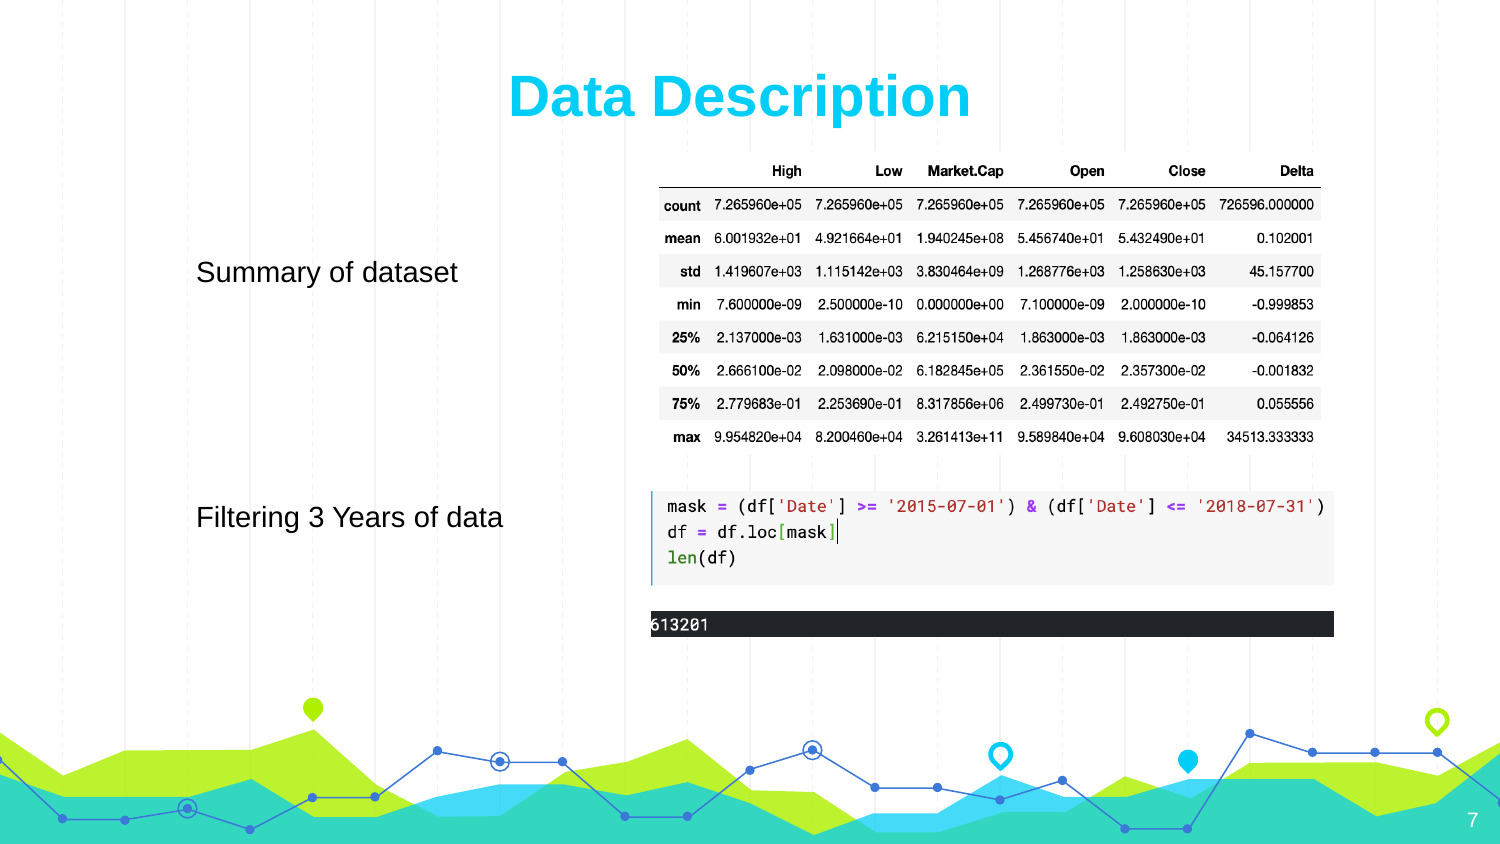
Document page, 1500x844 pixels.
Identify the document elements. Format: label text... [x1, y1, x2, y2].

picture [658, 151, 1327, 455]
title Data Description [166, 34, 1315, 152]
slide_number 7 [1403, 791, 1494, 844]
text_box Summary of dataset Filtering 3 Years of data [181, 245, 519, 541]
picture [651, 491, 1334, 638]
